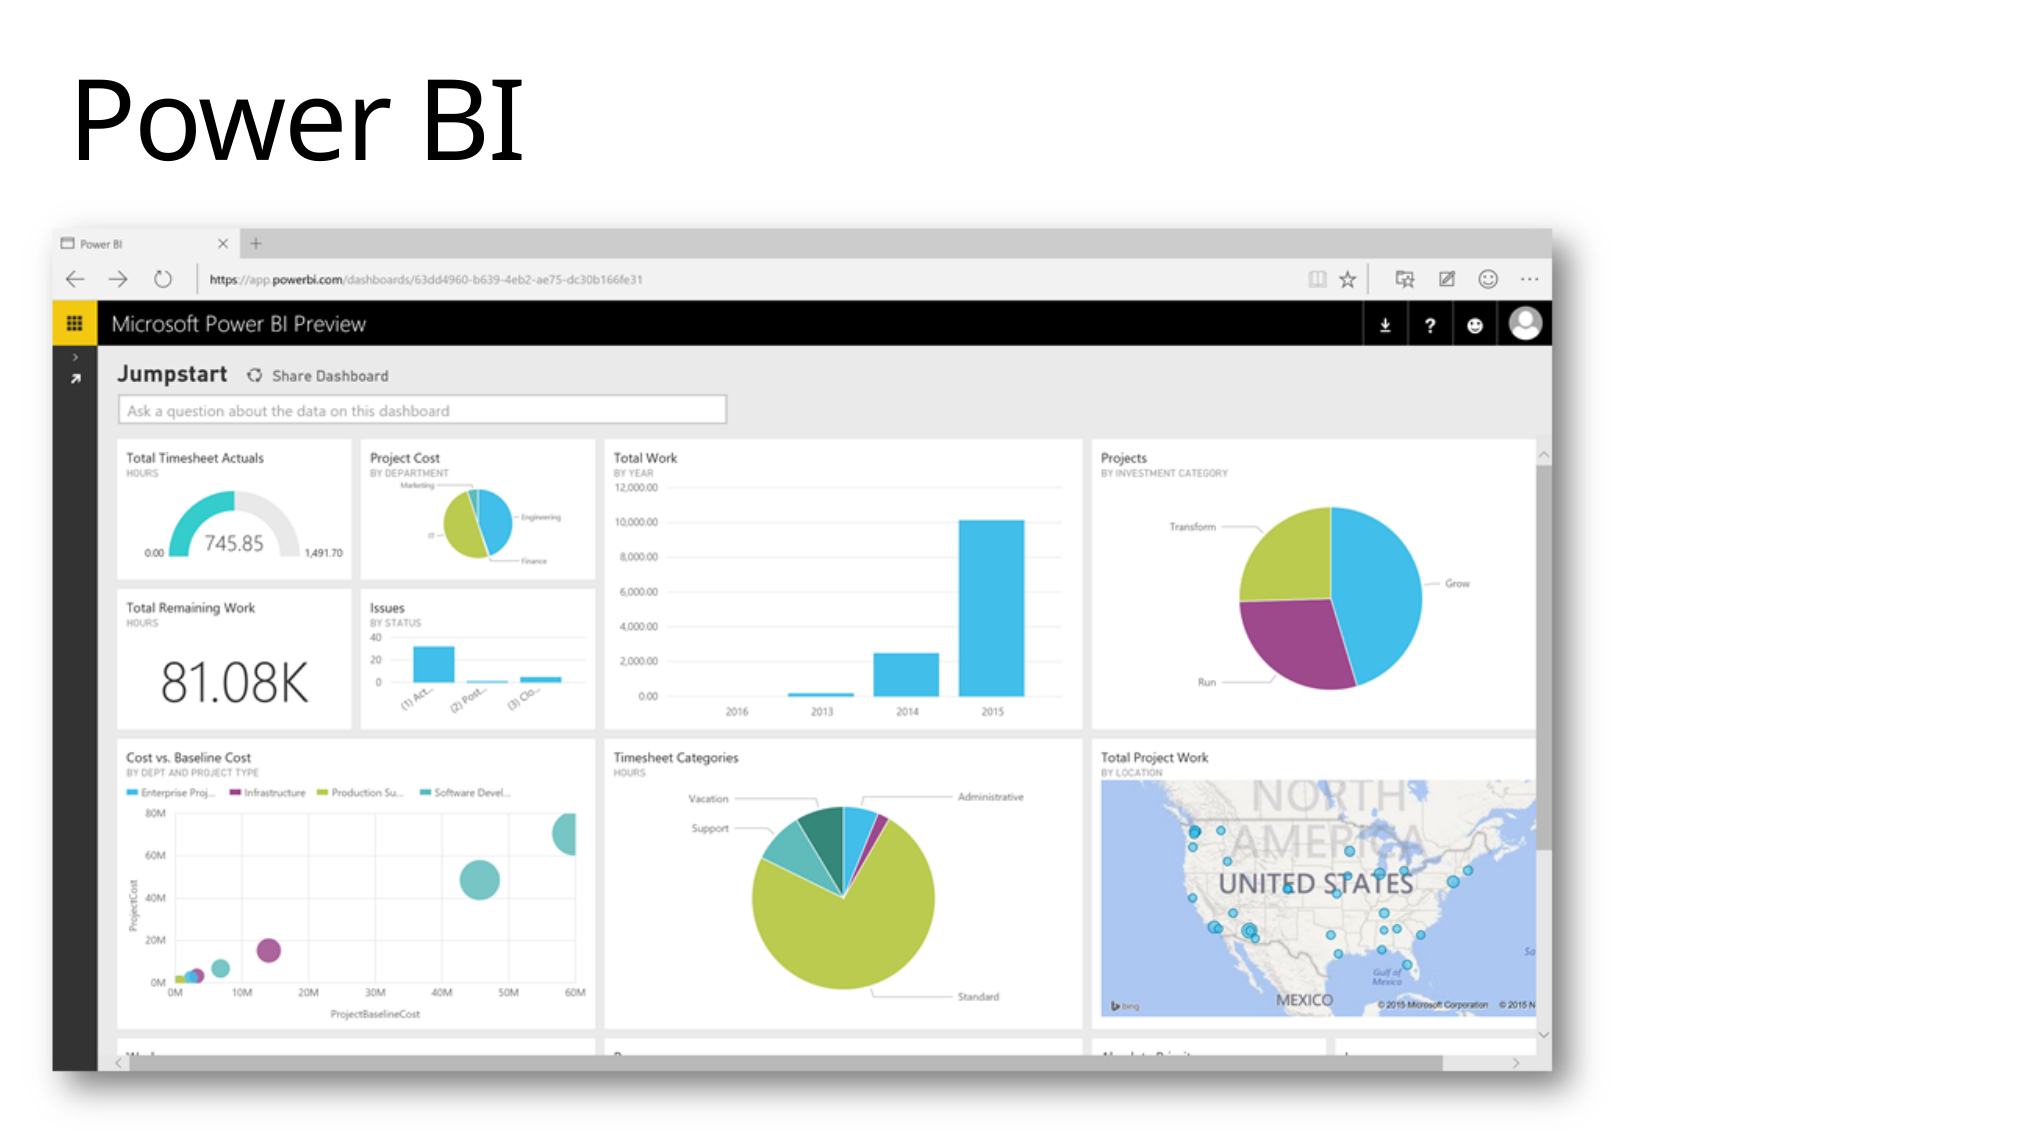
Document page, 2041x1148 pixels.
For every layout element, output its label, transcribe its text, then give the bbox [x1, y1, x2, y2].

title Power BI [45, 48, 1996, 199]
picture [19, 195, 1618, 1138]
